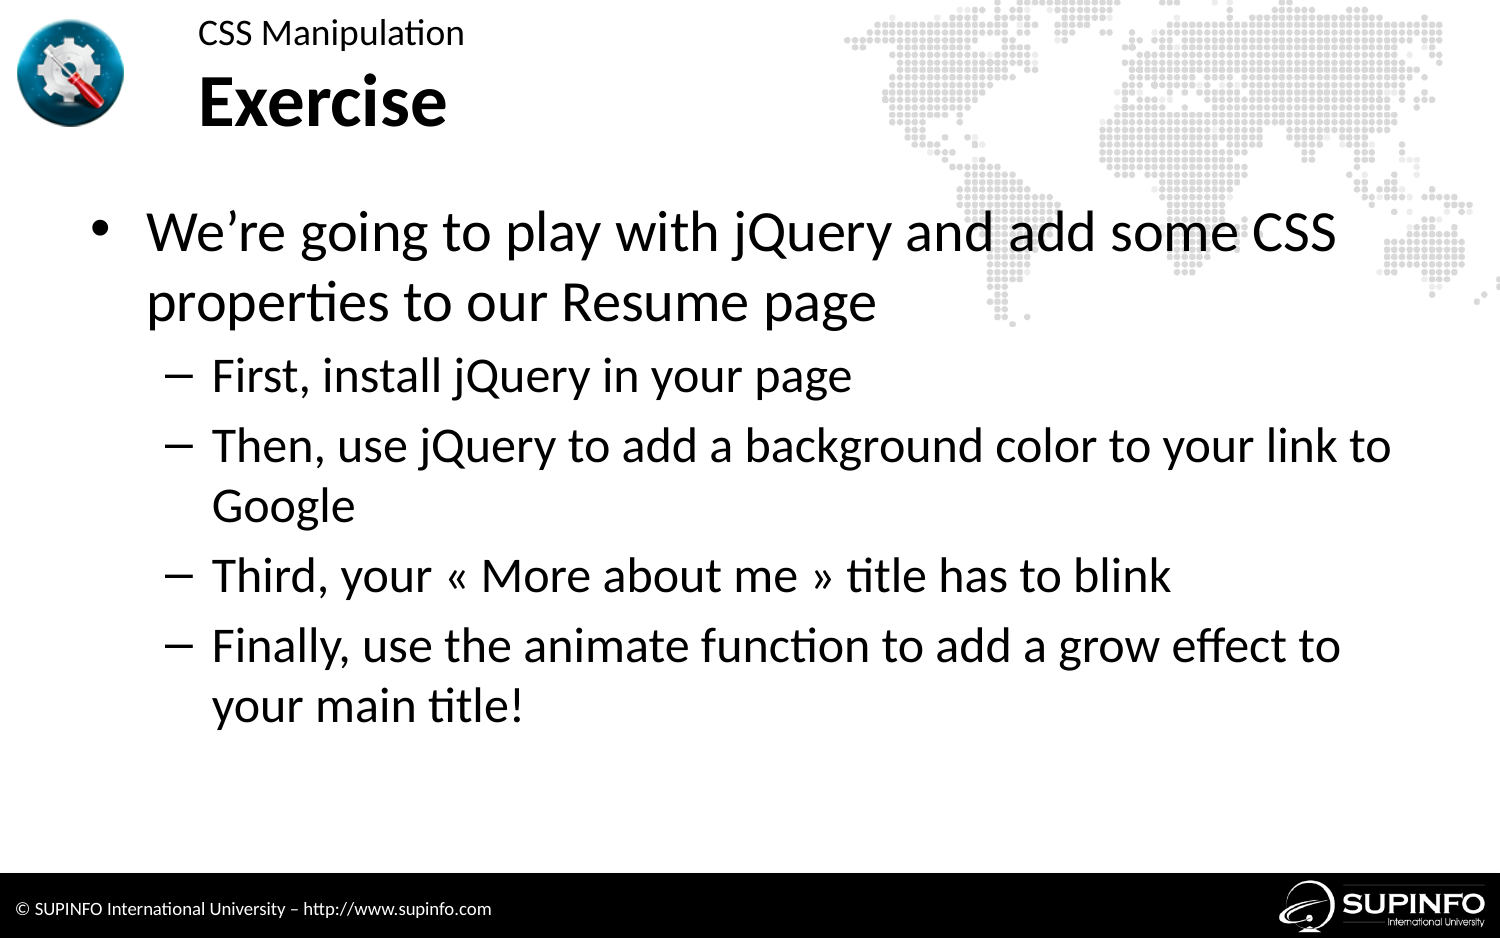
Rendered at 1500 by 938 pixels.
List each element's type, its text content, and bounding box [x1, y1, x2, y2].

picture [844, 0, 1500, 327]
picture [37, 37, 104, 108]
picture [17, 19, 125, 127]
list CSS Manipulation [183, 0, 1459, 56]
list We’re going to play with jQuery and add some CSS properties to our Resume page First, install jQuery in your page Then, use jQuery to add a background color to your link to Google Third, your « More about me » title has to blink Finally, use the animate function to add a grow effect to your main title! [75, 185, 1459, 880]
picture [1269, 870, 1494, 938]
title Exercise [183, 56, 1459, 138]
